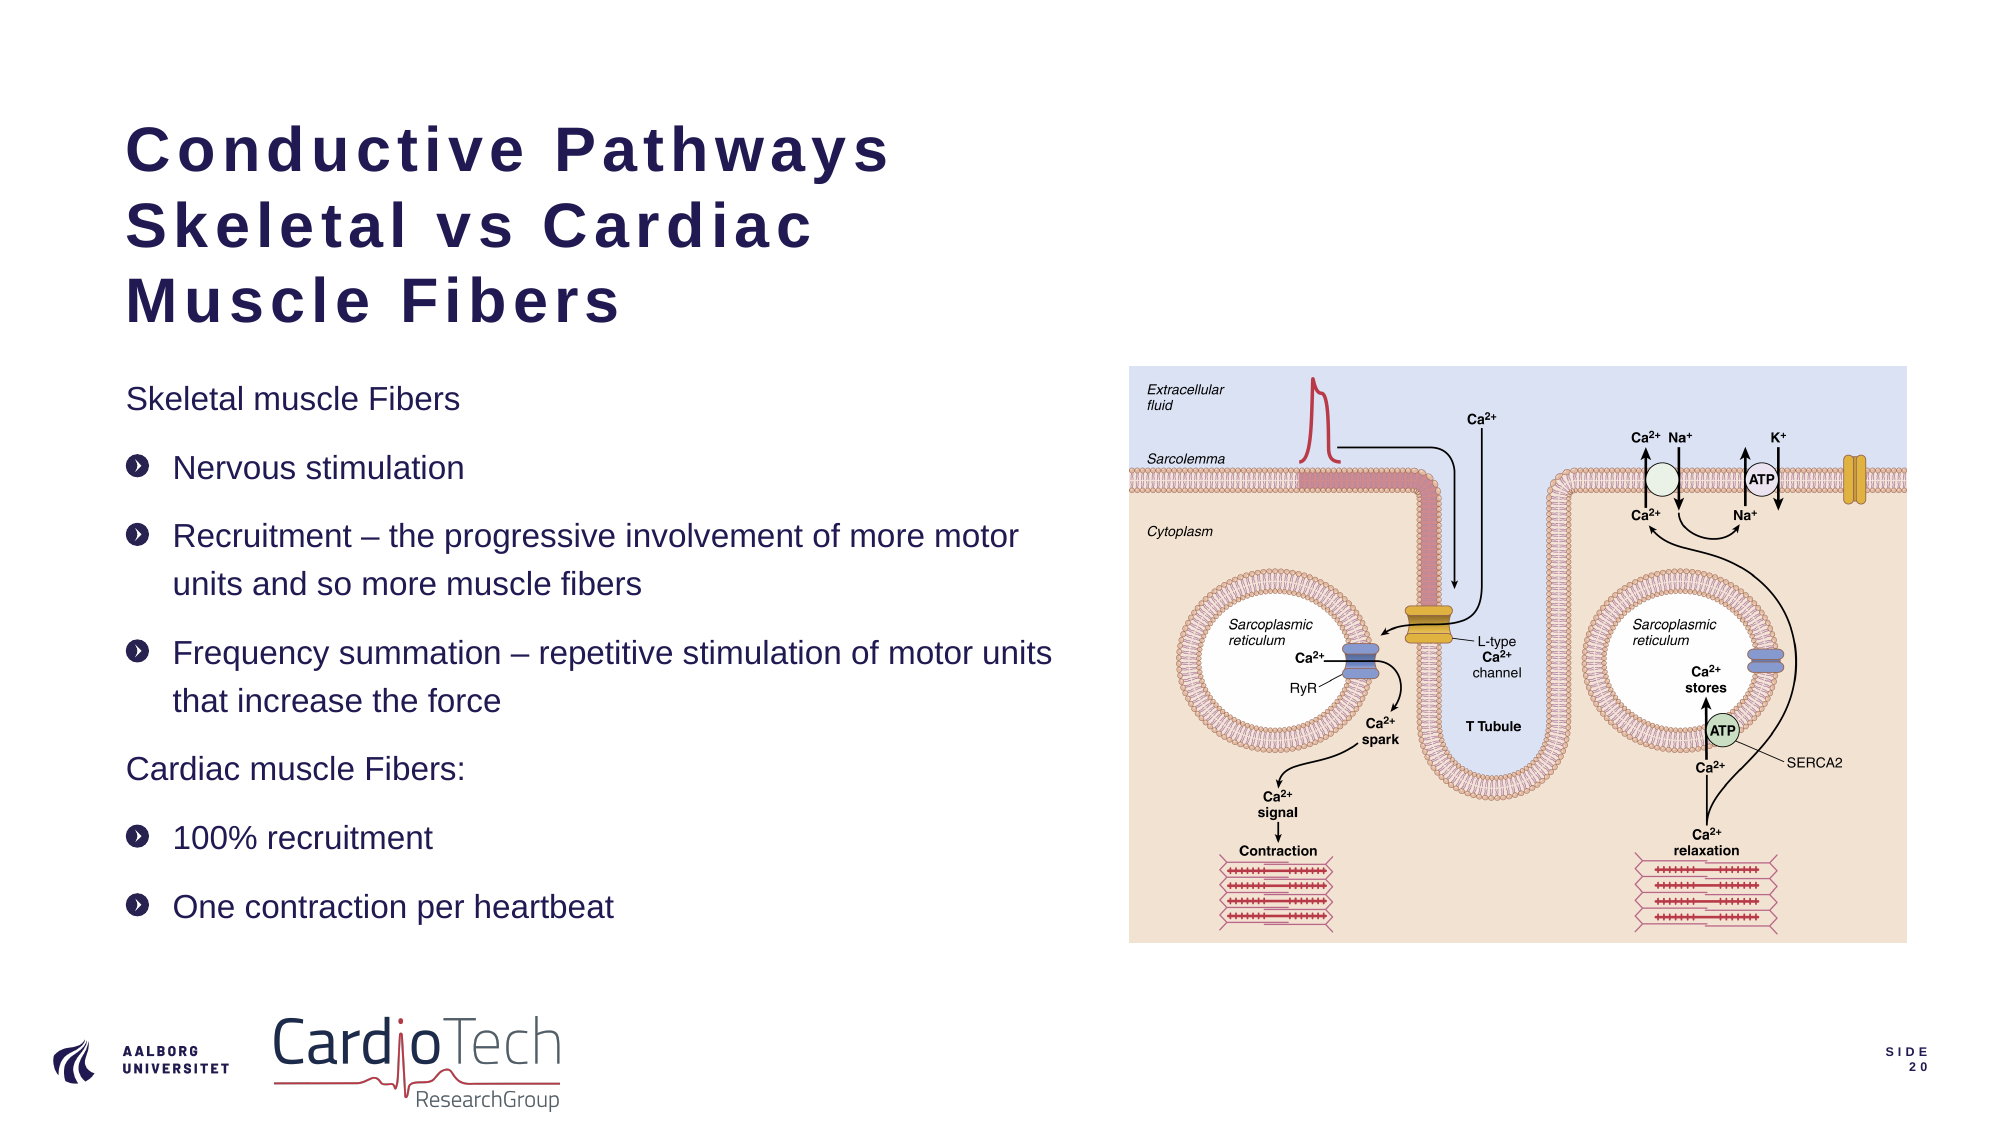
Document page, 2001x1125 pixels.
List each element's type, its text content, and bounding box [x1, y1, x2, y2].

picture [53, 1039, 229, 1084]
title Conductive Pathways Skeletal vs Cardiac Muscle Fibers [125, 108, 1069, 345]
picture [274, 1016, 560, 1112]
list Skeletal muscle Fibers Nervous stimulation Recruitment – the progressive involvement of more motor units and so more muscle fibers Frequency summation – repetitive stimulation of motor units that increase the force Cardiac muscle Fibers: 100% recruitment One contraction per heartbeat [125, 361, 1069, 948]
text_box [1129, 366, 1907, 943]
